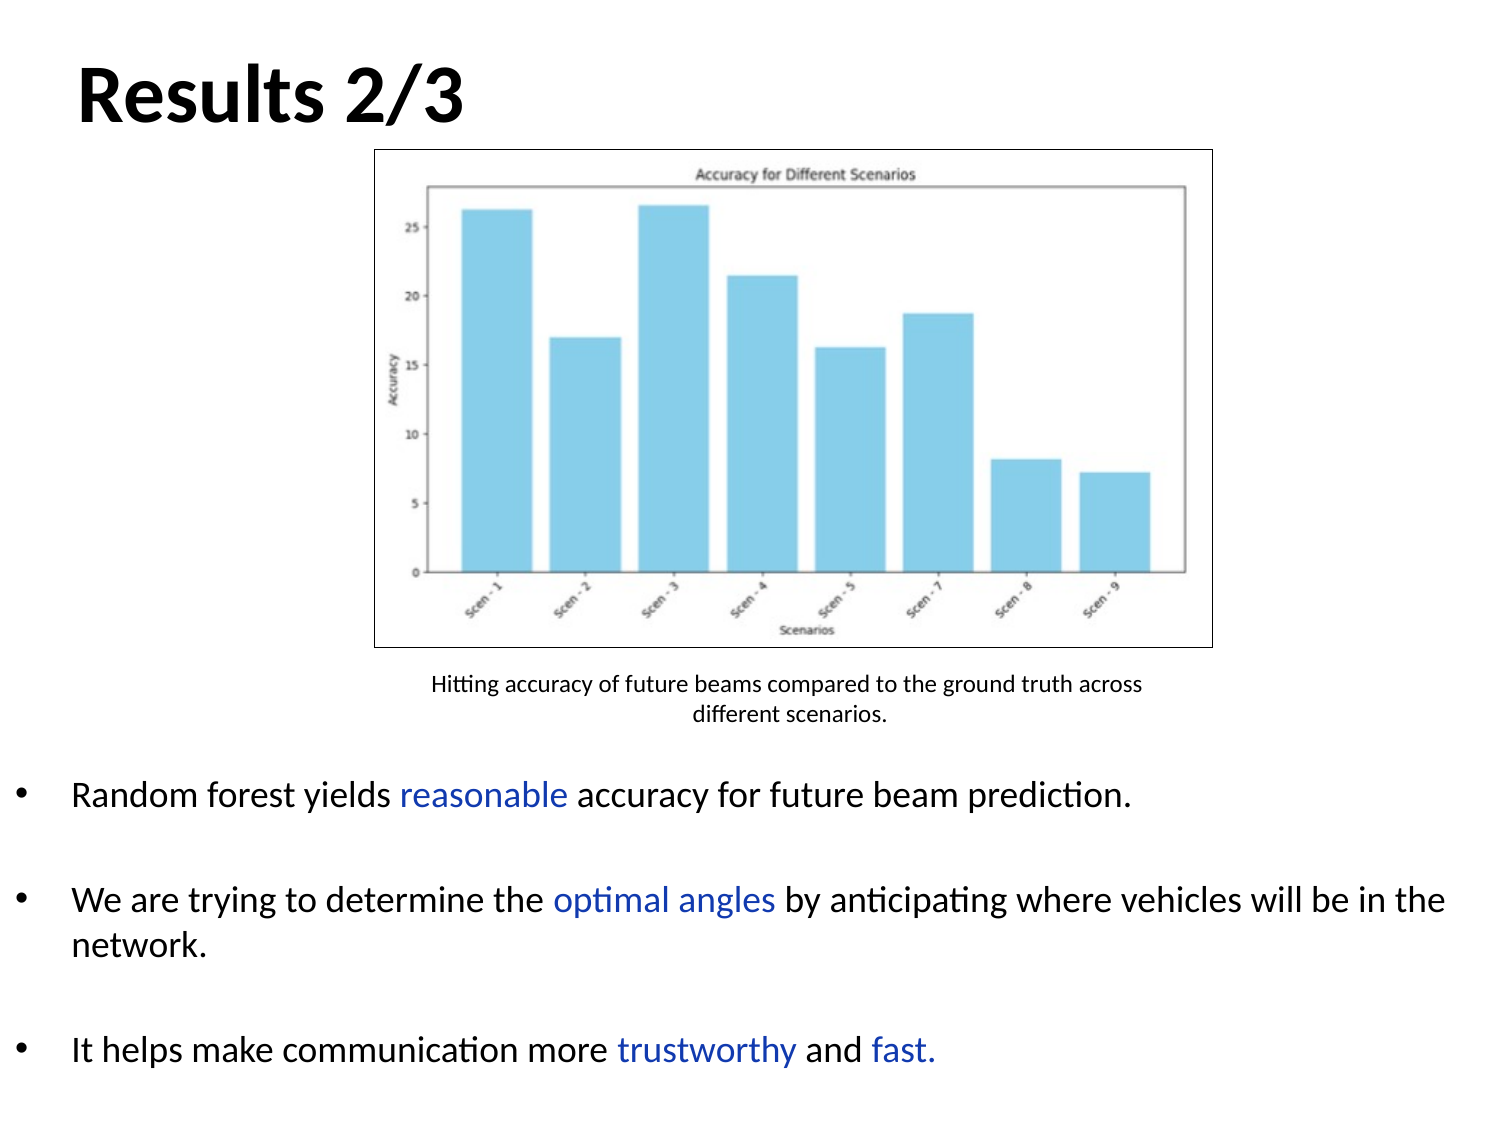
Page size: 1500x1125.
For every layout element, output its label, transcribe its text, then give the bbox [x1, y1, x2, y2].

list Random forest yields reasonable accuracy for future beam prediction. We are trying to determine the optimal angles by anticipating where vehicles will be in the network. It helps make communication more trustworthy and fast. [0, 762, 1500, 1103]
title Results 2/3 [62, 0, 1413, 184]
picture [374, 149, 1213, 648]
text_box Hitting accuracy of future beams compared to the ground truth across different scenarios. [416, 659, 1165, 735]
